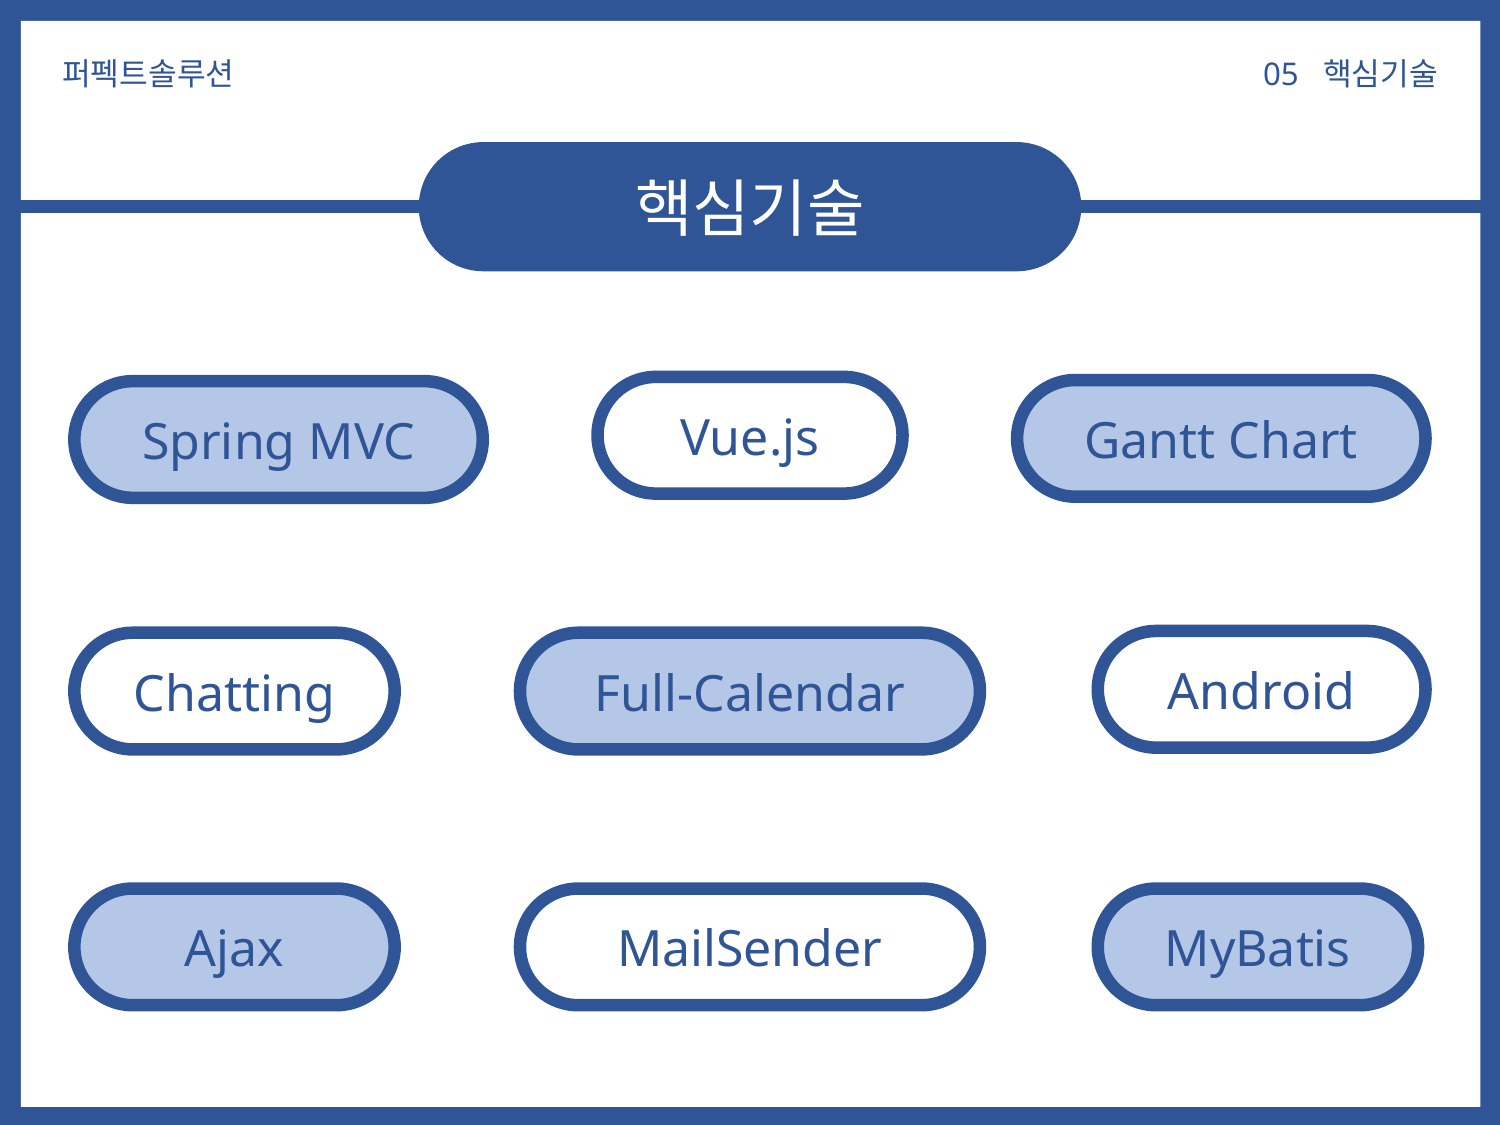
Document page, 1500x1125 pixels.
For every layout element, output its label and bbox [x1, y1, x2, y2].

text_box [0, 0, 1500, 1125]
